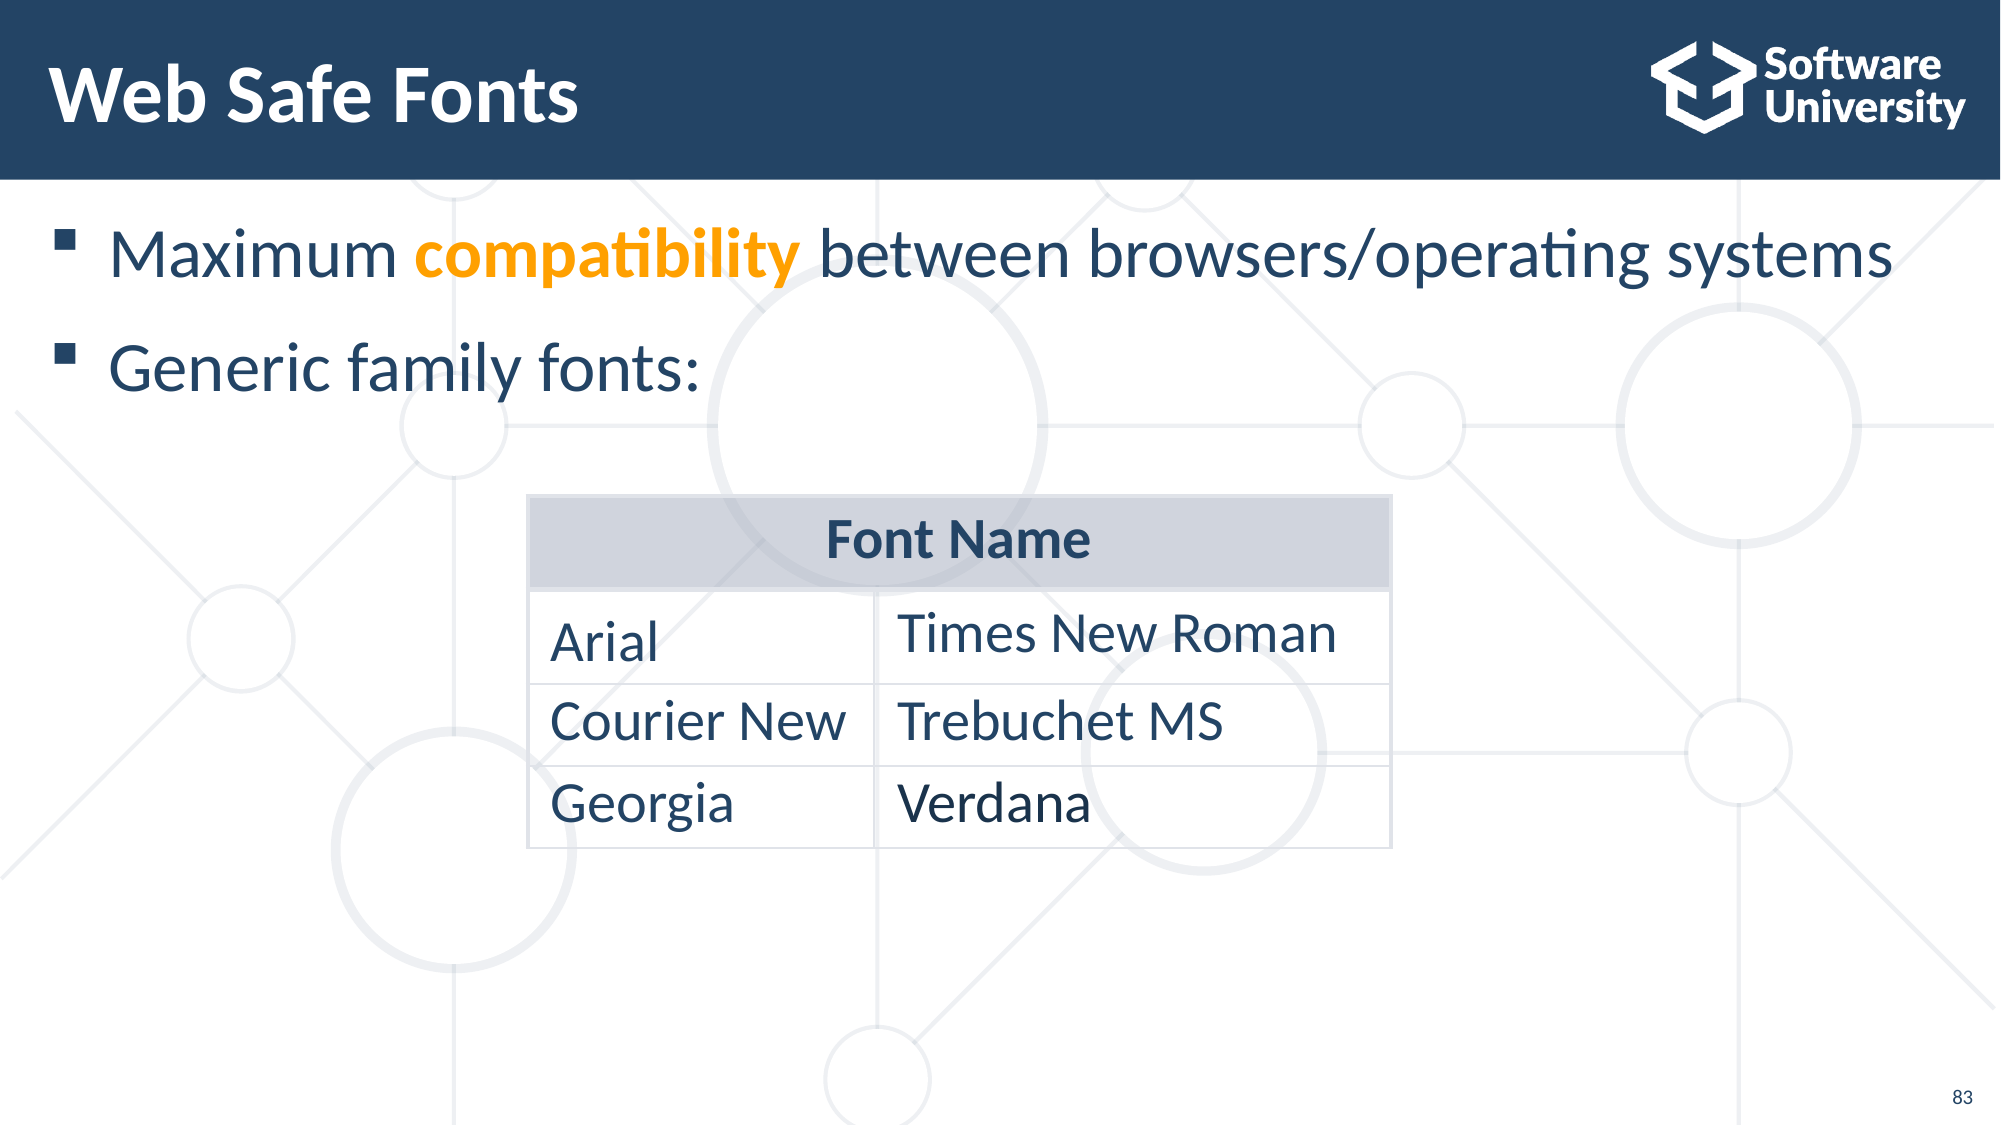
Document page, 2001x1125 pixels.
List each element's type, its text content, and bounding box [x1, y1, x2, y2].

table_cell Times New Roman [875, 592, 1389, 683]
table_cell Georgia [530, 767, 873, 847]
picture [1651, 41, 1966, 134]
list Maximum compatibility between browsers/operating systems Generic family fonts: [31, 196, 1970, 1104]
table_cell Arial [530, 592, 873, 683]
slide_number 83 [1927, 1067, 1989, 1117]
table_cell Trebuchet MS [875, 685, 1389, 765]
table_cell Verdana [875, 767, 1389, 847]
title Web Safe Fonts [31, 16, 1625, 162]
table_header Font Name [530, 498, 1389, 587]
table_cell Courier New [530, 685, 873, 765]
